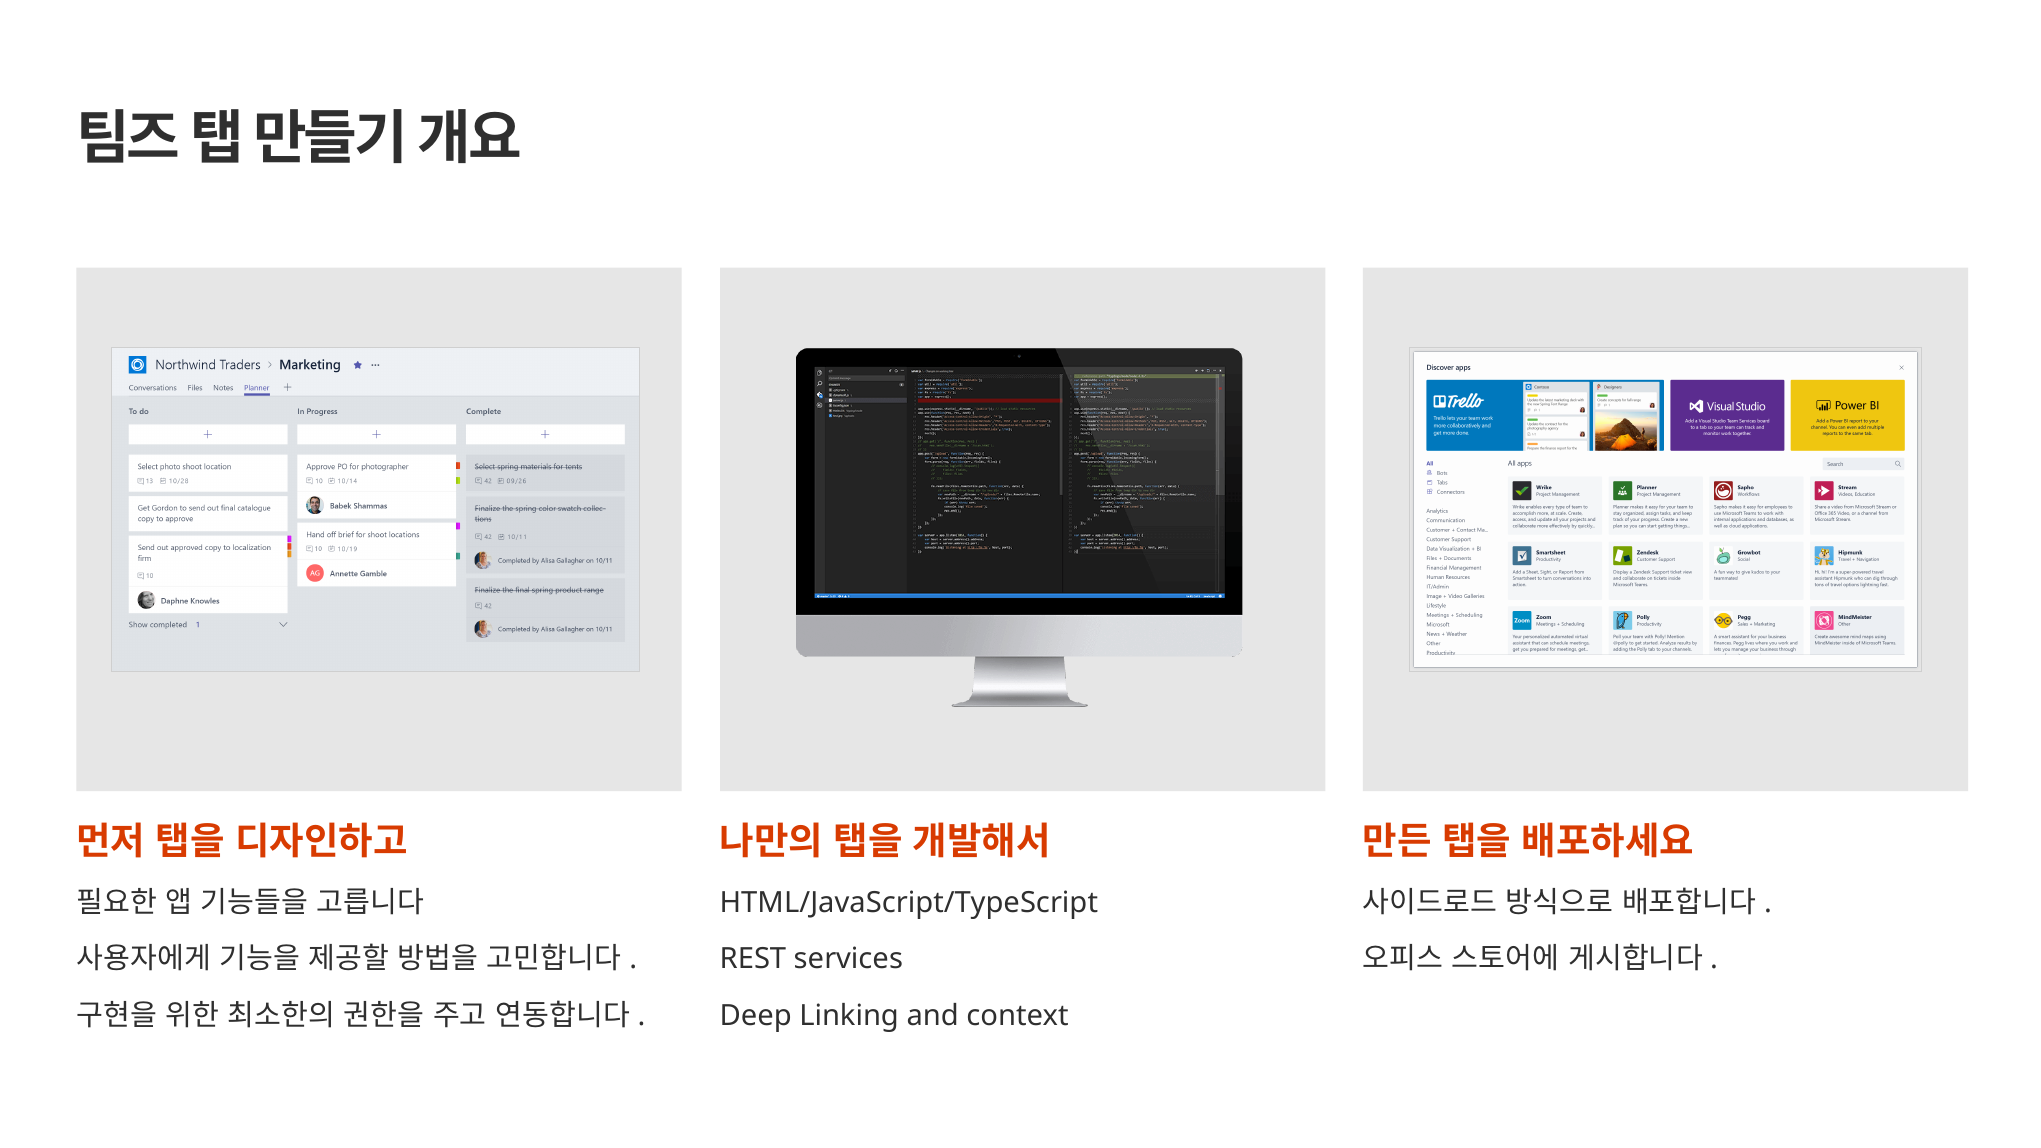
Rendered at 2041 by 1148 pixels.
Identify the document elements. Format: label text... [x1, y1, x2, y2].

list 만든 탭을 배포하세요 사이드로드 방식으로 배포합니다. 오피스 스토어에 게시합니다. [1362, 824, 1969, 974]
list 먼저 탭을 디자인하고 필요한 앱 기능들을 고릅니다 사용자에게 기능을 제공할 방법을 고민합니다. 구현을 위한 최소한의 권한을 주고 연동합니다. [76, 824, 682, 1030]
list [111, 347, 640, 673]
list 나만의 탭을 개발해서 HTML/JavaScript/TypeScript REST services Deep Linking and context [719, 824, 1325, 1090]
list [1408, 347, 1922, 672]
title 팀즈 탭 만들기 개요 [76, 103, 1969, 172]
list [796, 348, 1249, 711]
